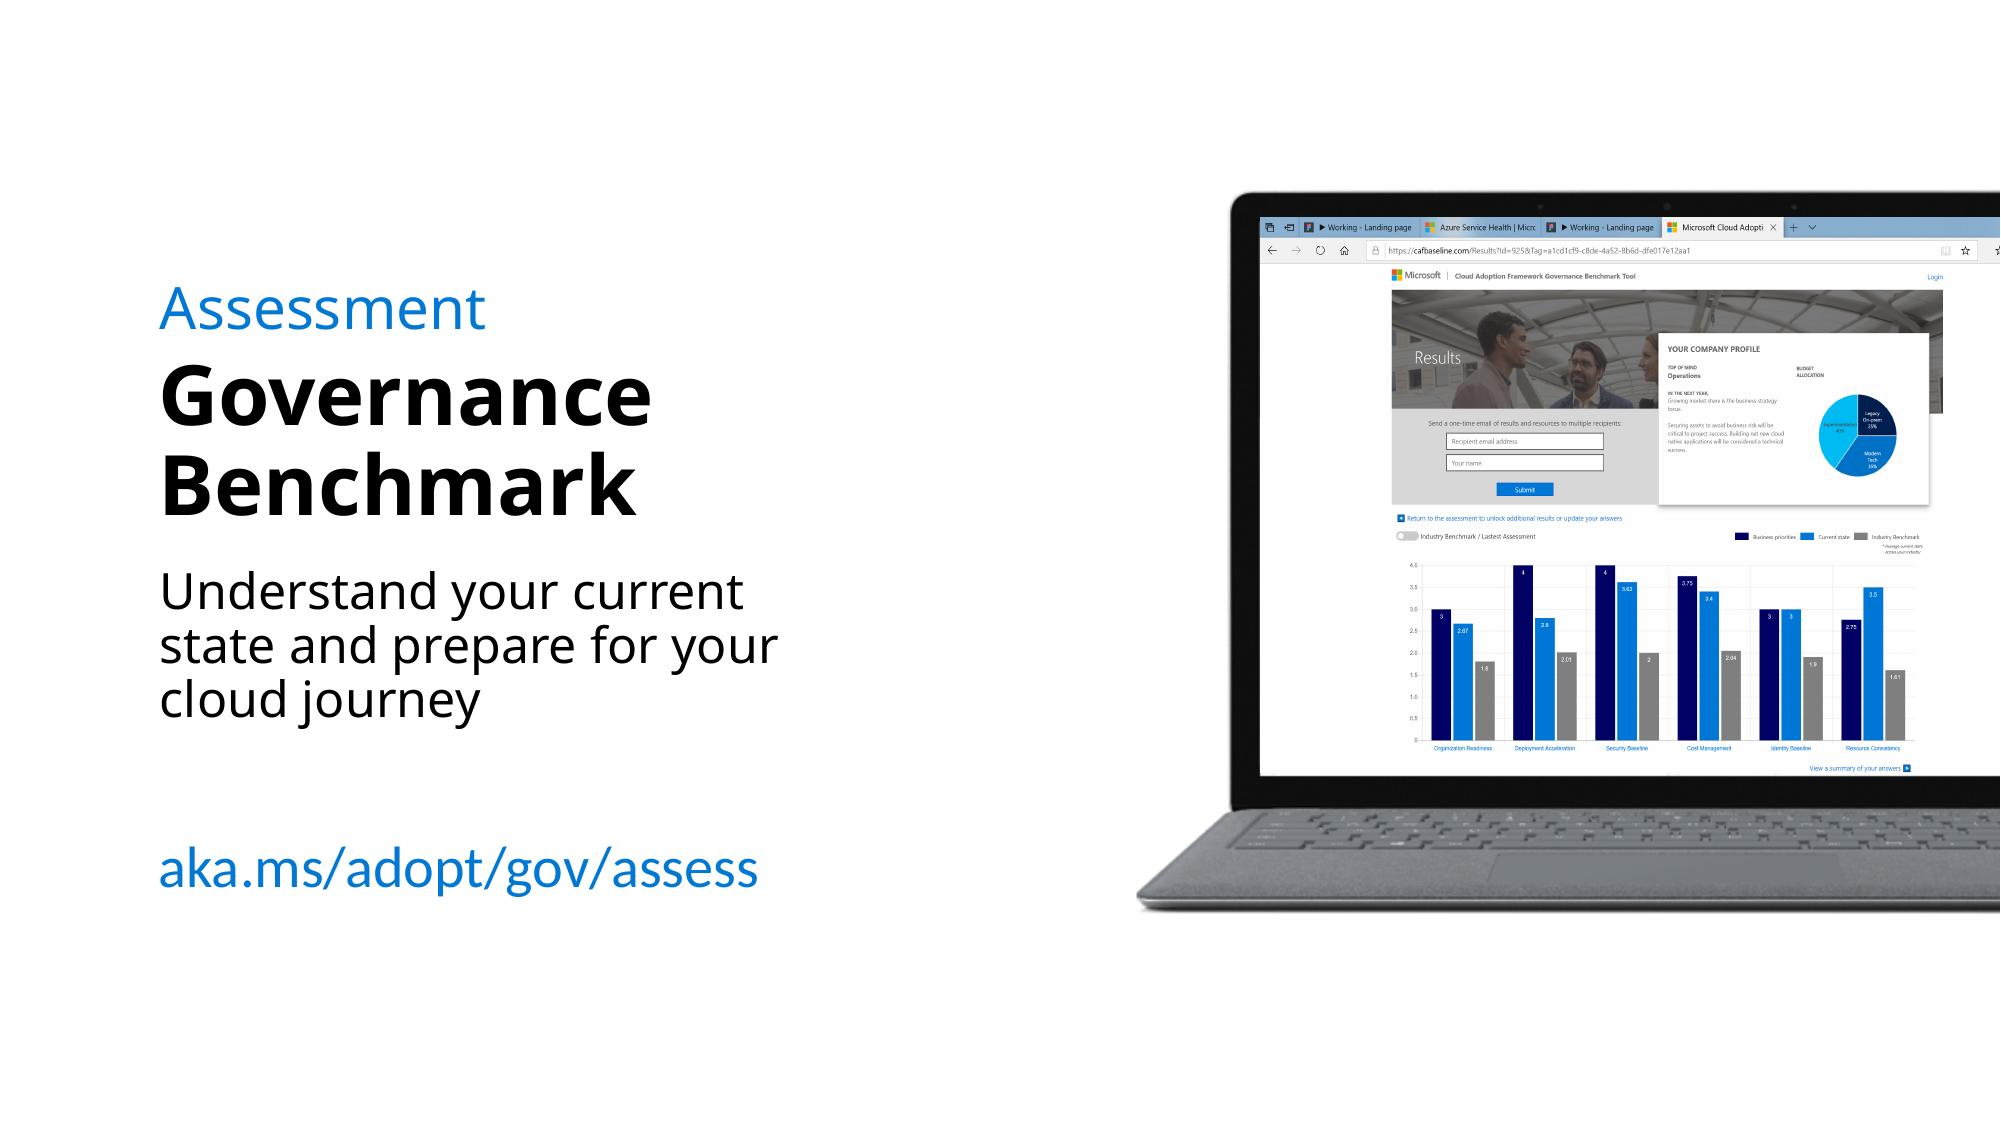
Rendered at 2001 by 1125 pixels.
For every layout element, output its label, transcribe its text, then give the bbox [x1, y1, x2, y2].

text_box Understand your current state and prepare for your cloud journey [145, 559, 805, 767]
picture [1114, 187, 2000, 928]
text_box aka.ms/adopt/gov/assess [143, 821, 1144, 952]
text_box Governance Benchmark [143, 346, 993, 560]
text_box Assessment [145, 272, 929, 346]
